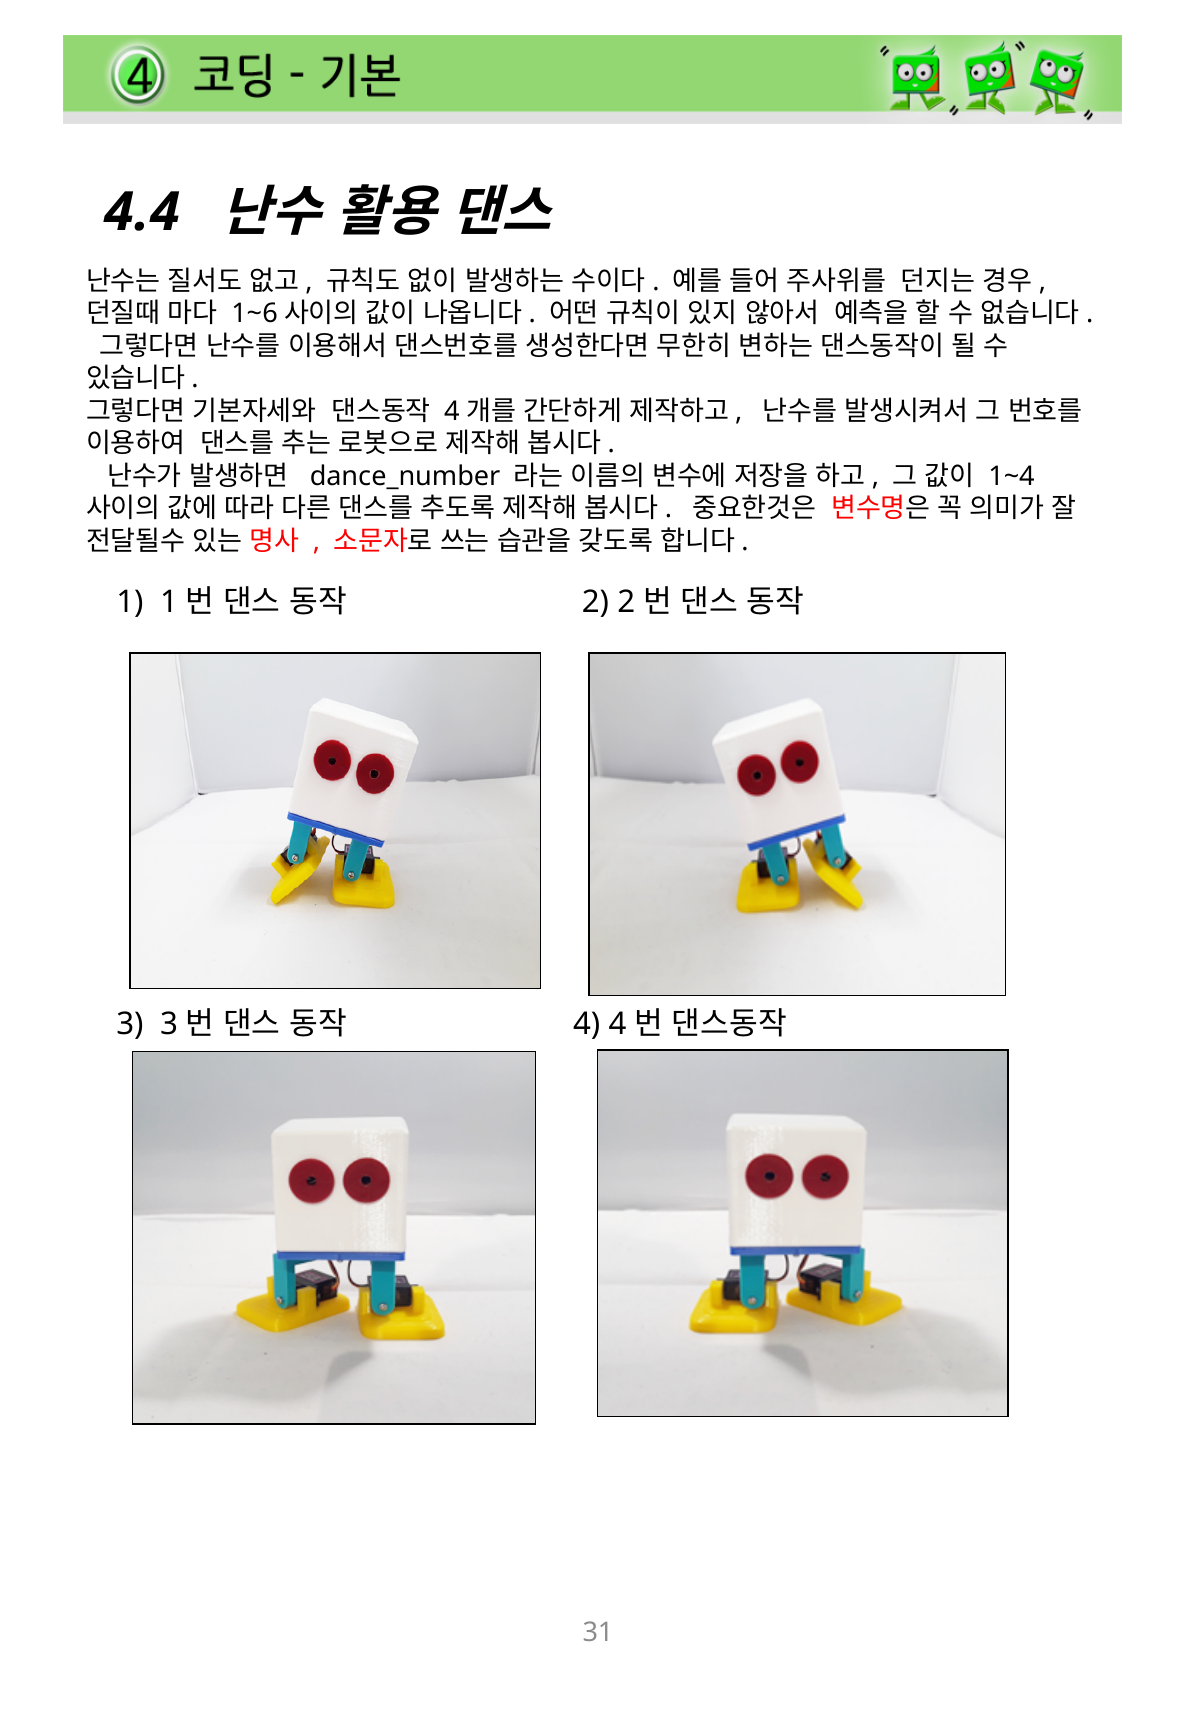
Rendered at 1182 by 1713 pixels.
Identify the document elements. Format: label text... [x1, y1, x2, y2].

text_box 난수는 질서도 없고, 규칙도 없이 발생하는 수이다. 예를 들어 주사위를 던지는 경우, 던질때 마다 1~6사이의 값이 나옵니다. 어떤 규칙이 있지 않아서 예측을 할 수 없습니다. 그렇다면 난수를 이용해서 댄스번호를 생성한다면 무한히 변하는 댄스동작이 될 수 있습니다. 그렇다면 기본자세와 댄스동작 4개를 간단하게 제작하고, 난수를 발생시켜서 그 번호를 이용하여 댄스를 추는 로봇으로 제작해 봅시다. 난수가 발생하면 dance_number 라는 이름의 변수에 저장을 하고, 그 값이 1~4사이의 값에 따라 다른 댄스를 추도록 제작해 봅시다. 중요한것은 변수명은 꼭 의미가 잘 전달될수 있는 명사 , 소문자로 쓰는 습관을 갖도록 합니다. [69, 254, 1116, 564]
picture [130, 653, 541, 988]
text_box 4.4 난수 활용 댄스 [88, 168, 569, 250]
text_box 1) 1번 댄스 동작 2) 2번 댄스 동작 [99, 572, 1146, 627]
picture [132, 1052, 536, 1424]
picture [63, 35, 1122, 124]
picture [598, 1050, 1008, 1416]
picture [589, 653, 1006, 995]
slide_number 31 [354, 1587, 630, 1679]
text_box 3) 3번 댄스 동작 4) 4번 댄스동작 [99, 994, 1146, 1049]
